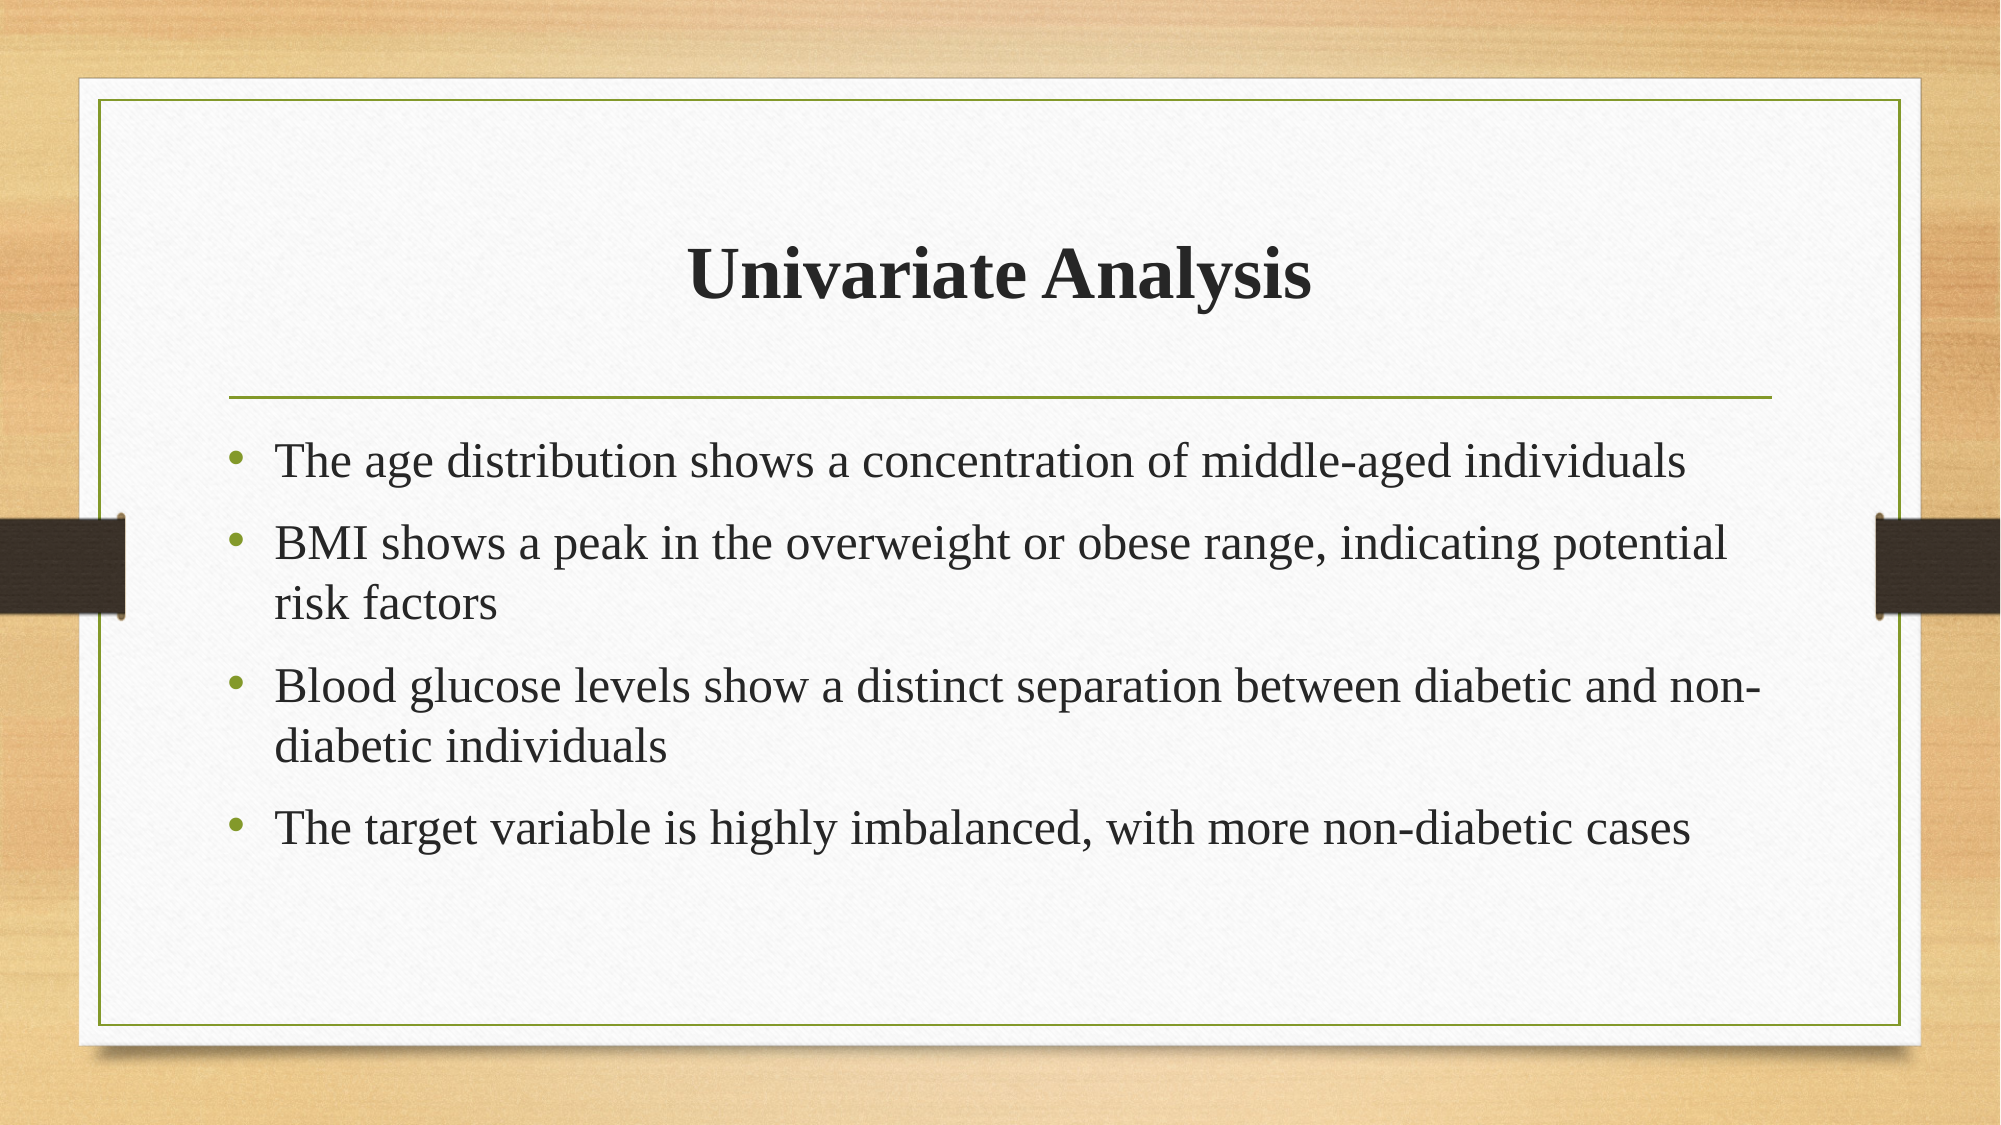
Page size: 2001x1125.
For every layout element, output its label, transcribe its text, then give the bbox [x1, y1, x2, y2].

picture [0, 0, 2001, 1125]
title Univariate Analysis [212, 161, 1788, 375]
list The age distribution shows a concentration of middle-aged individuals BMI shows a peak in the overweight or obese range, indicating potential risk factors Blood glucose levels show a distinct separation between diabetic and non-diabetic individuals The target variable is highly imbalanced, with more non-diabetic cases [212, 419, 1788, 964]
